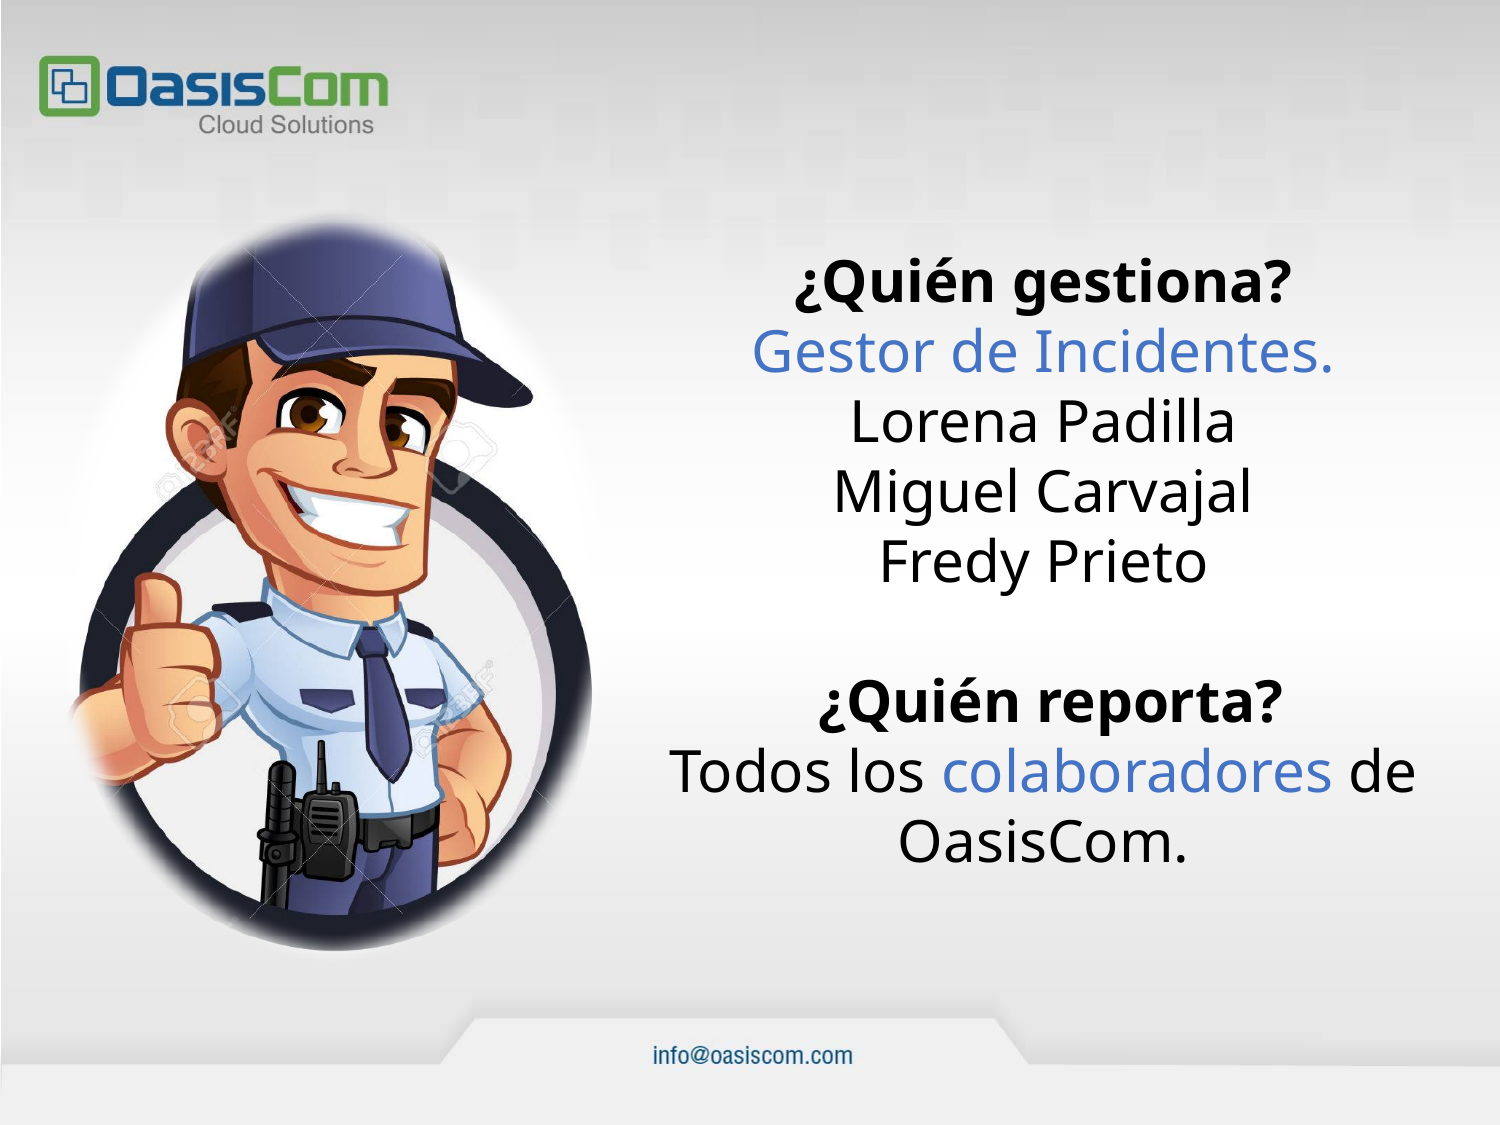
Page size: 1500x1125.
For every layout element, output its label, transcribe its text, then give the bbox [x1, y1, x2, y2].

picture [0, 0, 1500, 1125]
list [43, 208, 623, 968]
text_box ¿Quién gestiona? Gestor de Incidentes. Lorena Padilla Miguel Carvajal Fredy Prieto ¿Quién reporta? Todos los colaboradores de OasisCom. [649, 236, 1437, 882]
